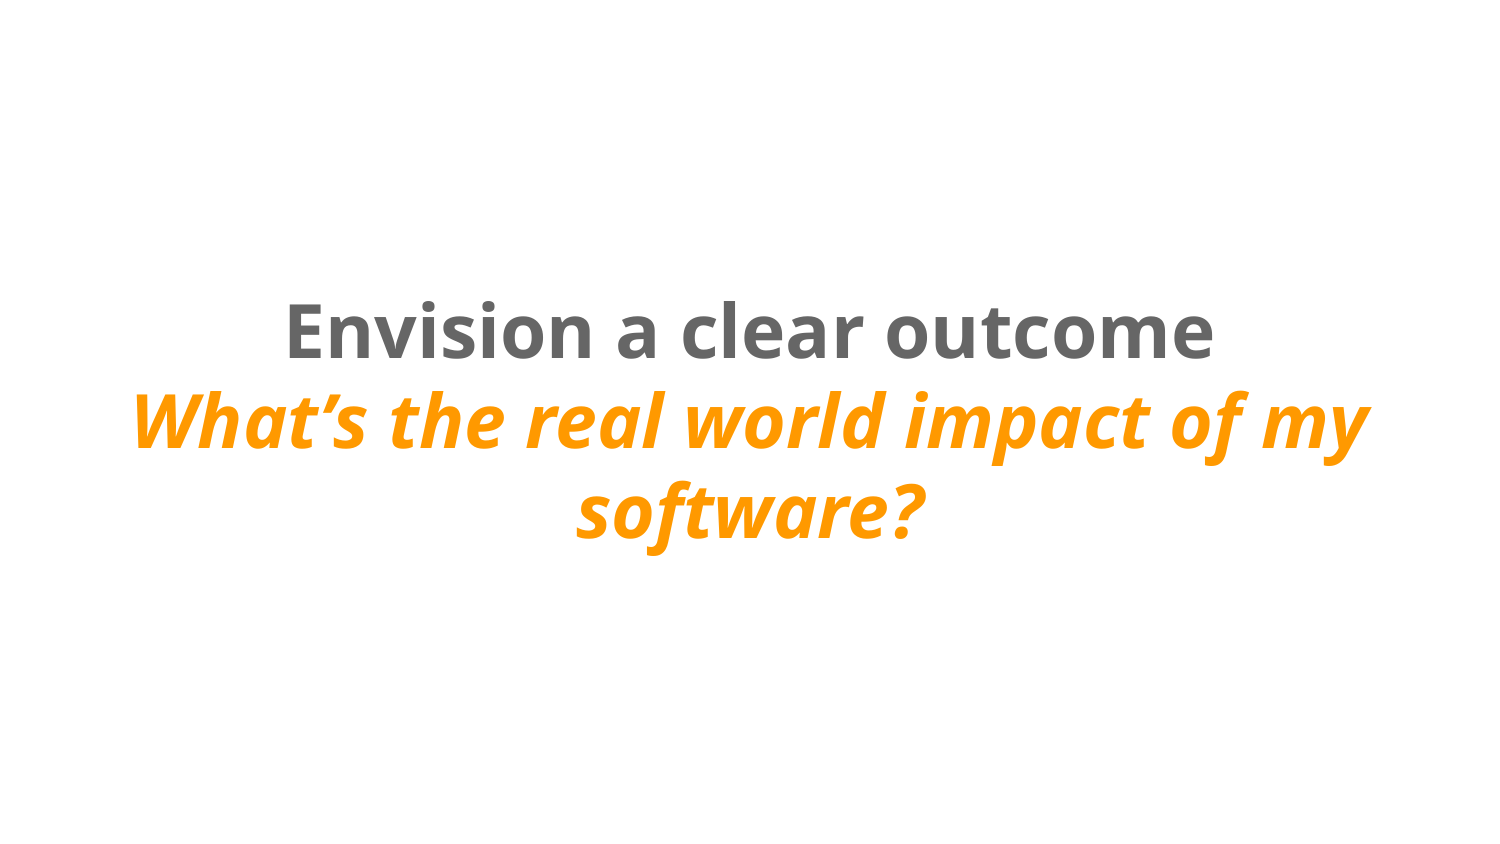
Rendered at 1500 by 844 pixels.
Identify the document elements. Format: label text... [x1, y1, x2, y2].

title Envision a clear outcome What’s the real world impact of my software? [75, 275, 1425, 569]
